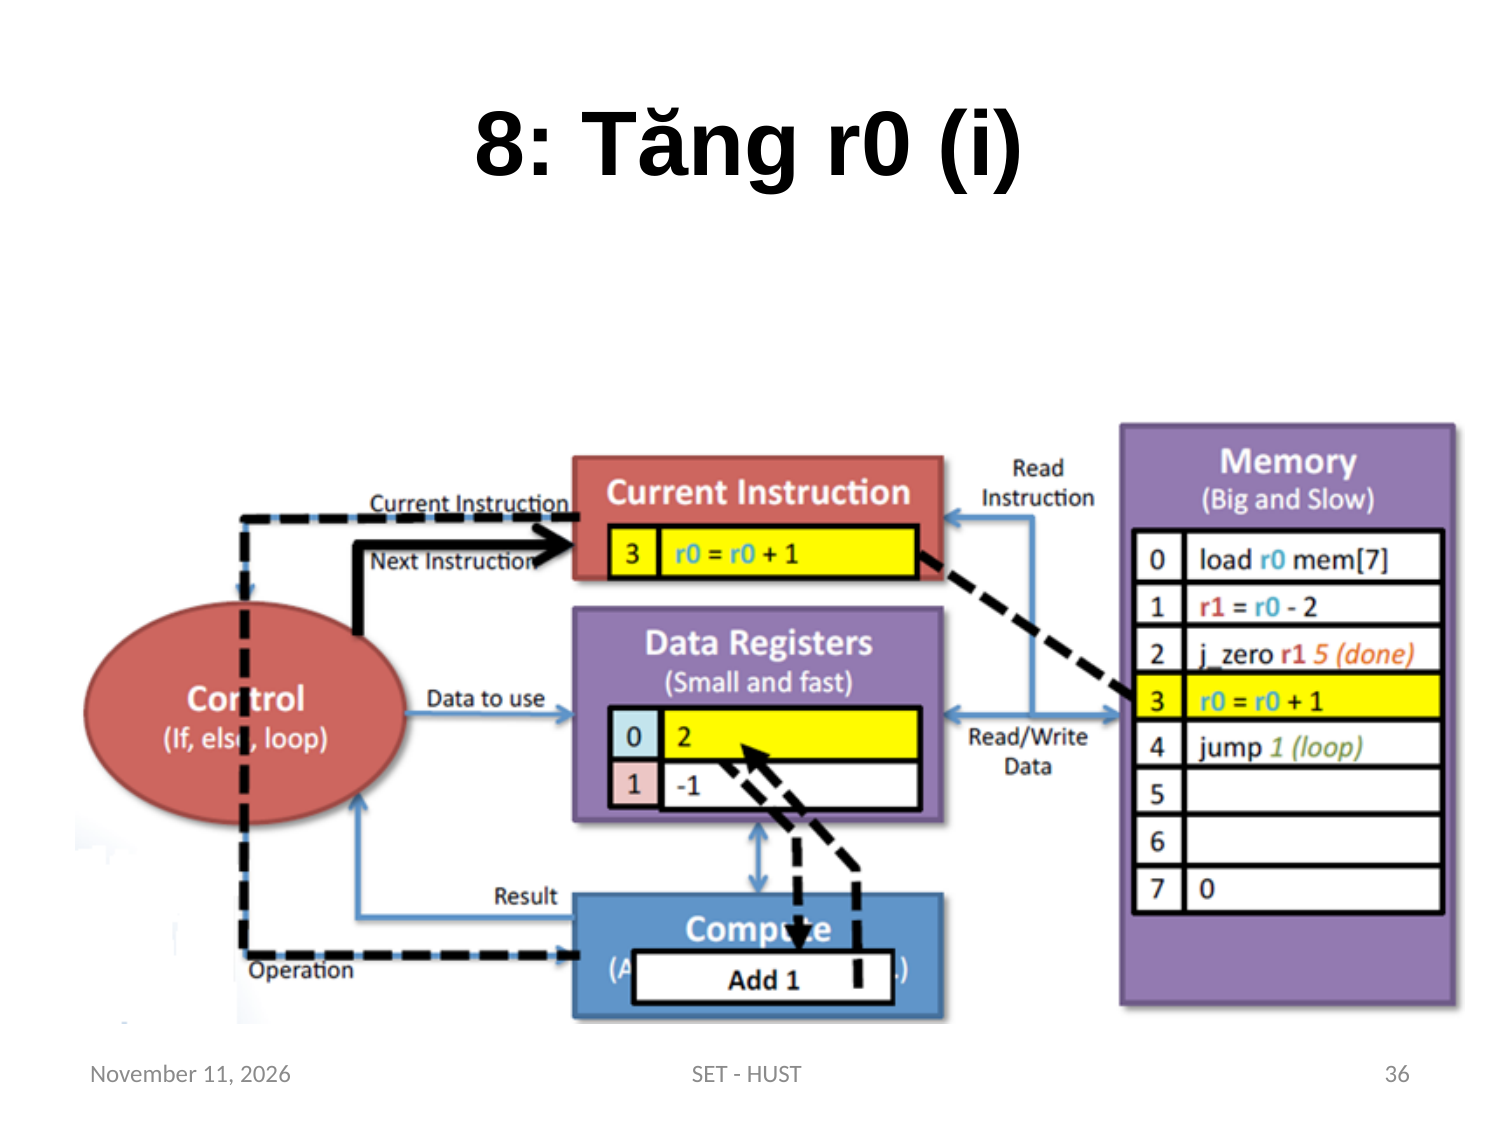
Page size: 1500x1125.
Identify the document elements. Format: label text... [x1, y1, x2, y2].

title 8: Tăng r0 (i) [75, 45, 1425, 233]
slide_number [75, 1042, 425, 1103]
picture [74, 412, 1465, 1024]
footer SET - HUST [512, 1042, 988, 1103]
slide_number 36 [1074, 1042, 1425, 1103]
